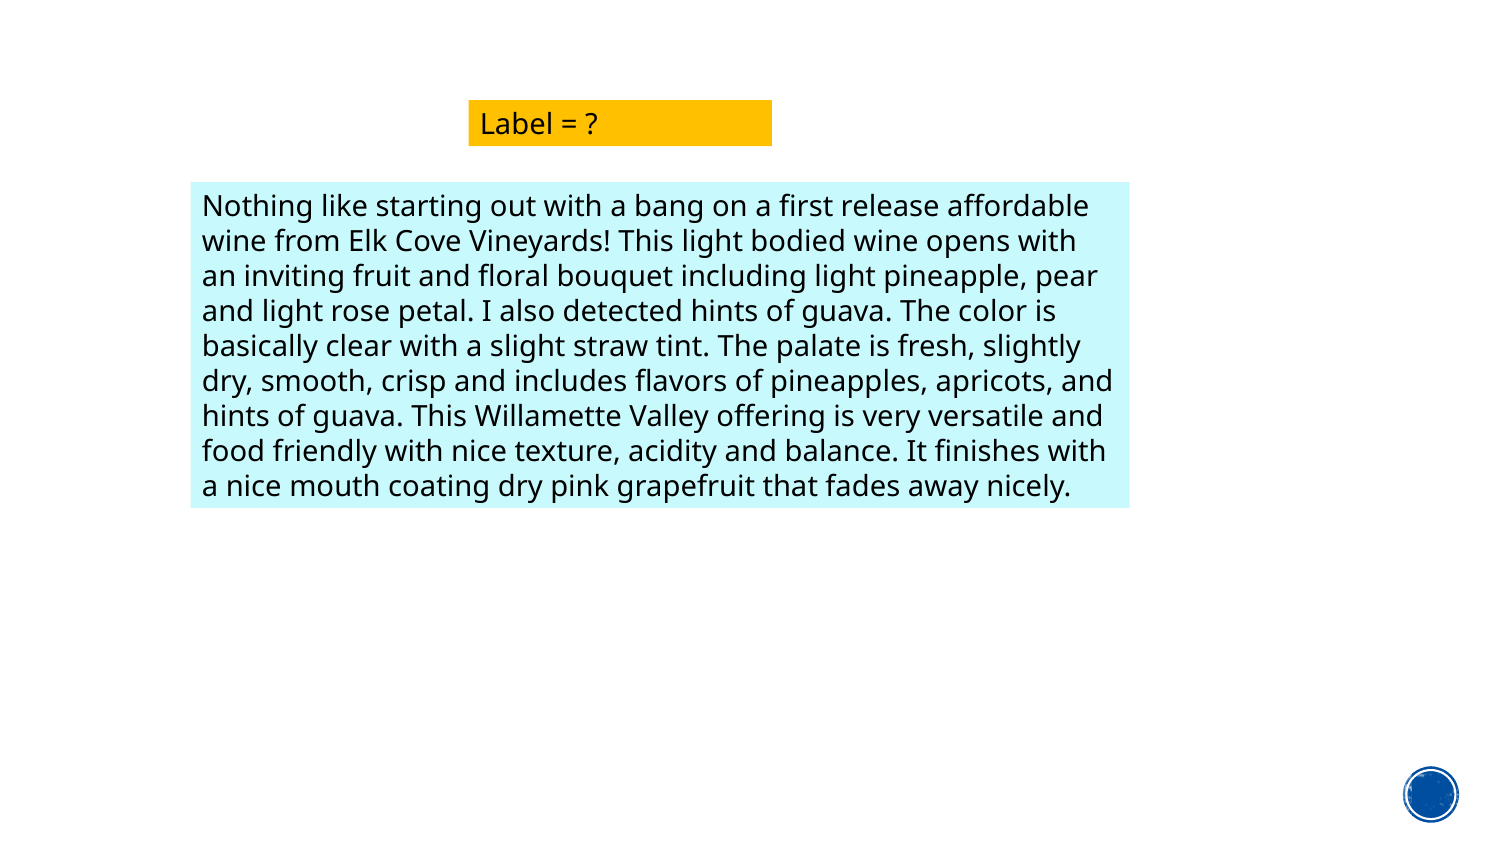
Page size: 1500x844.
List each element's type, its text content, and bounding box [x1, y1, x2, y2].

picture [1402, 766, 1460, 823]
text_box Label = ? [468, 100, 772, 147]
text_box Nothing like starting out with a bang on a first release affordable wine from Elk Cove Vineyards! This light bodied wine opens with an inviting fruit and floral bouquet including light pineapple, pear and light rose petal. I also detected hints of guava. The color is basically clear with a slight straw tint. The palate is fresh, slightly dry, smooth, crisp and includes flavors of pineapples, apricots, and hints of guava. This Willamette Valley offering is very versatile and food friendly with nice texture, acidity and balance. It finishes with a nice mouth coating dry pink grapefruit that fades away nicely. [190, 182, 1130, 508]
